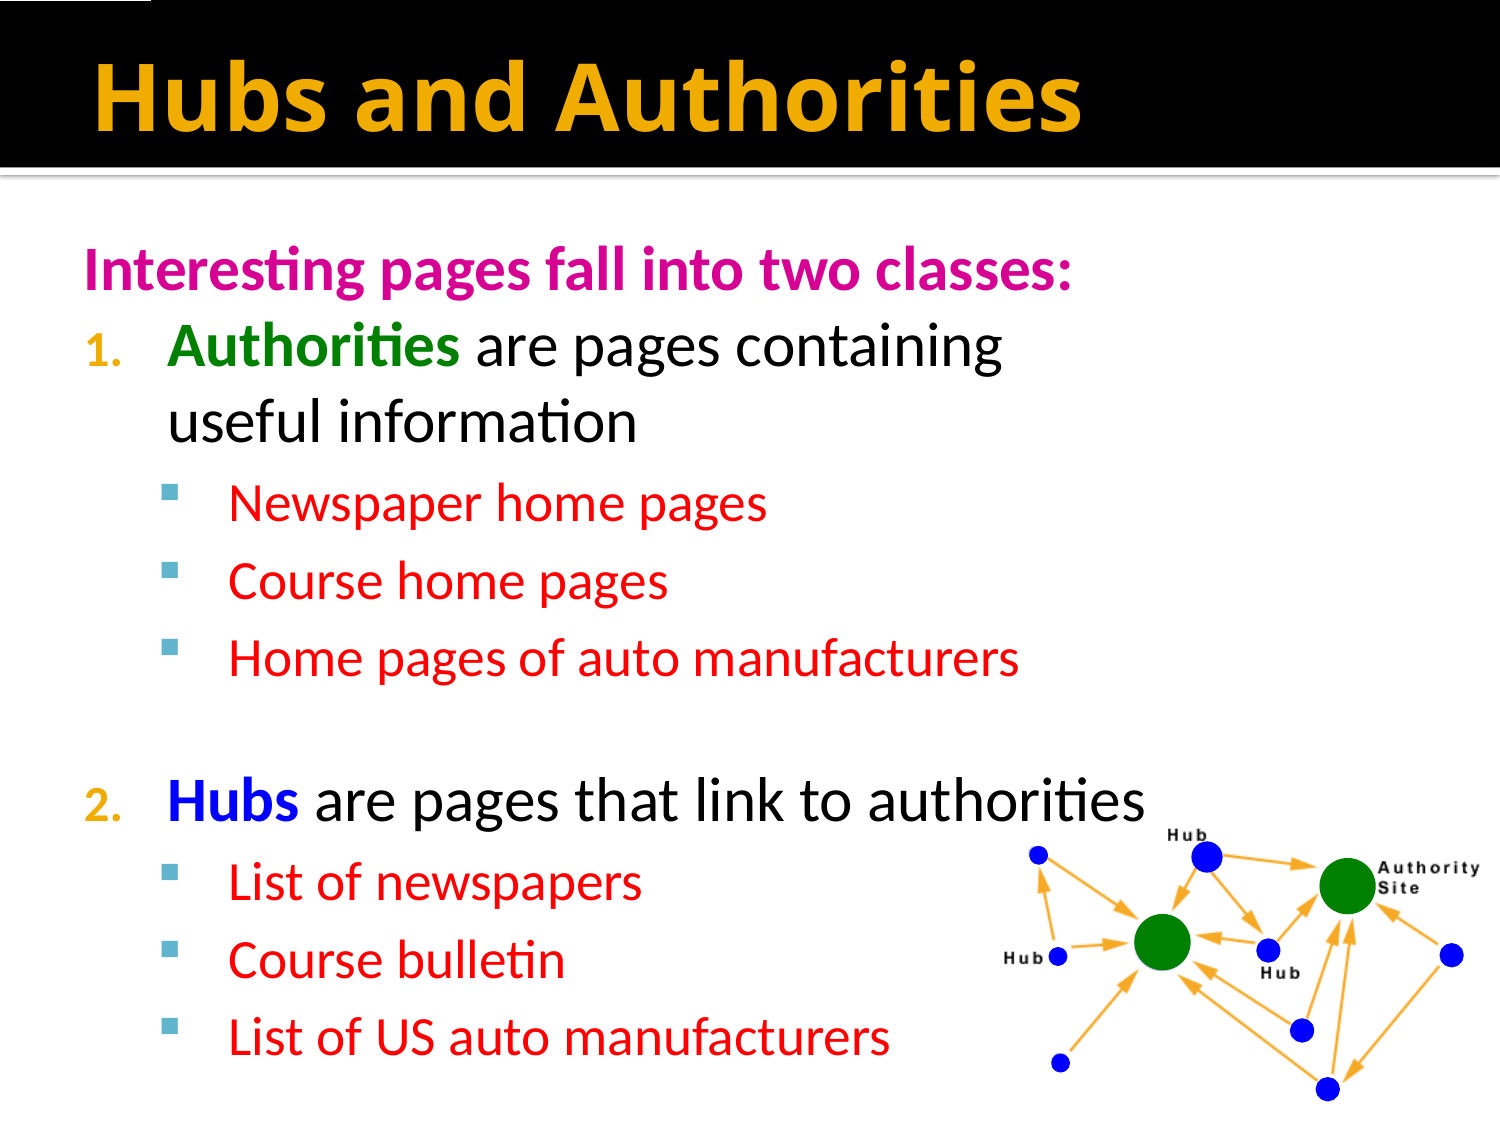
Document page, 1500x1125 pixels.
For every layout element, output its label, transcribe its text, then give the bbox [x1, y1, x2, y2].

picture [956, 787, 1497, 1125]
list Interesting pages fall into two classes: Authorities are pages containing useful information Newspaper home pages Course home pages Home pages of auto manufacturers Hubs are pages that link to authorities List of newspapers Course bulletin List of US auto manufacturers [75, 212, 1425, 1075]
title Hubs and Authorities [75, 12, 1425, 175]
